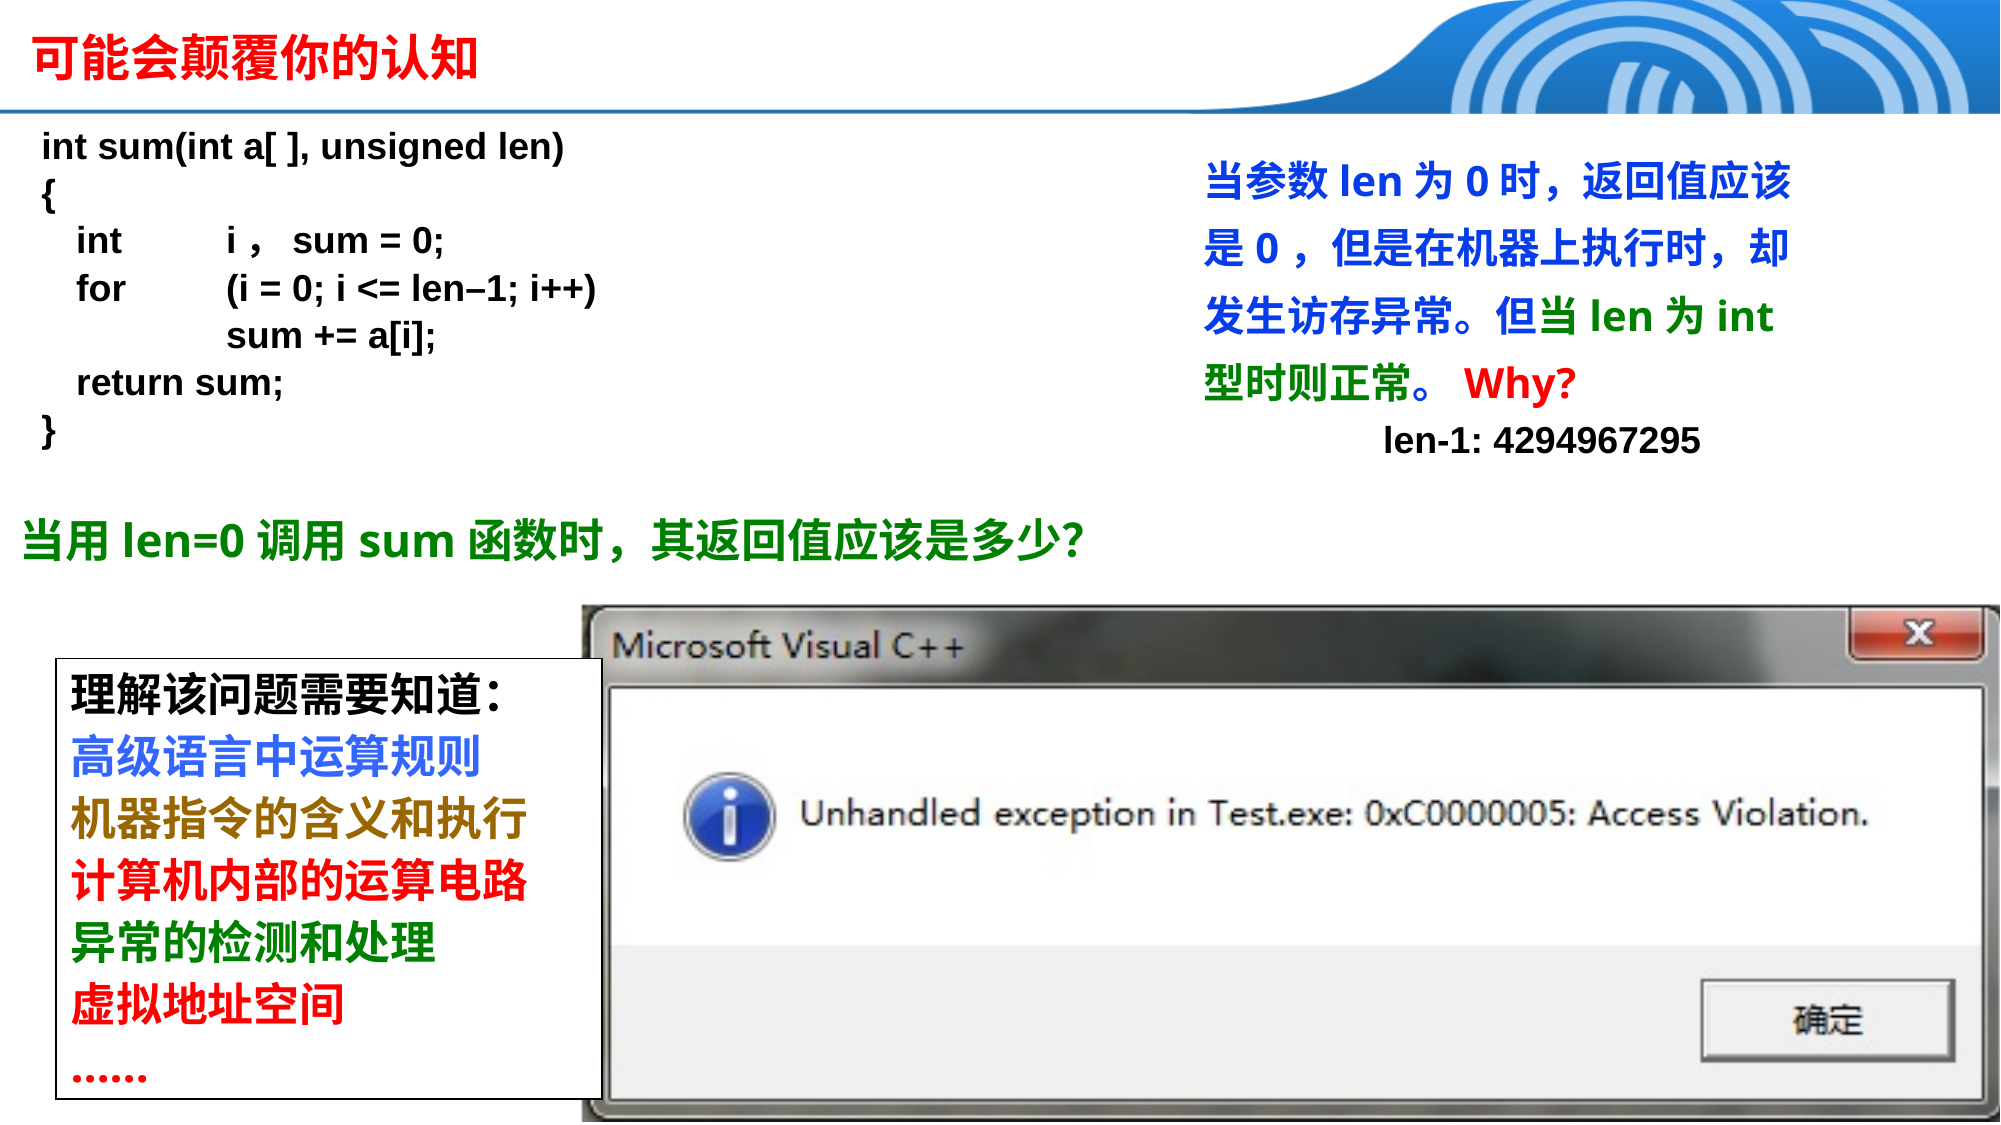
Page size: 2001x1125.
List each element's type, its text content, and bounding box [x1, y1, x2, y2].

text_box int sum(int a[ ], unsigned len) { int i，sum = 0; for (i = 0; i <= len–1; i++) sum += a[i]; return sum; } [26, 112, 817, 504]
picture [0, 0, 2000, 114]
text_box 理解该问题需要知道： 高级语言中运算规则 机器指令的含义和执行 计算机内部的运算电路 异常的检测和处理 虚拟地址空间 …… [55, 658, 575, 1100]
title 可能会颠覆你的认知 [19, 30, 1292, 102]
picture [580, 602, 2000, 1122]
text_box 当用len=0调用sum函数时，其返回值应该是多少？ [4, 504, 1135, 575]
text_box len-1: 4294967295 [1368, 416, 1717, 469]
text_box 当参数len为0时，返回值应该是0，但是在机器上执行时，却发生访存异常。但当len为int型时则正常。Why? [1188, 129, 1809, 415]
